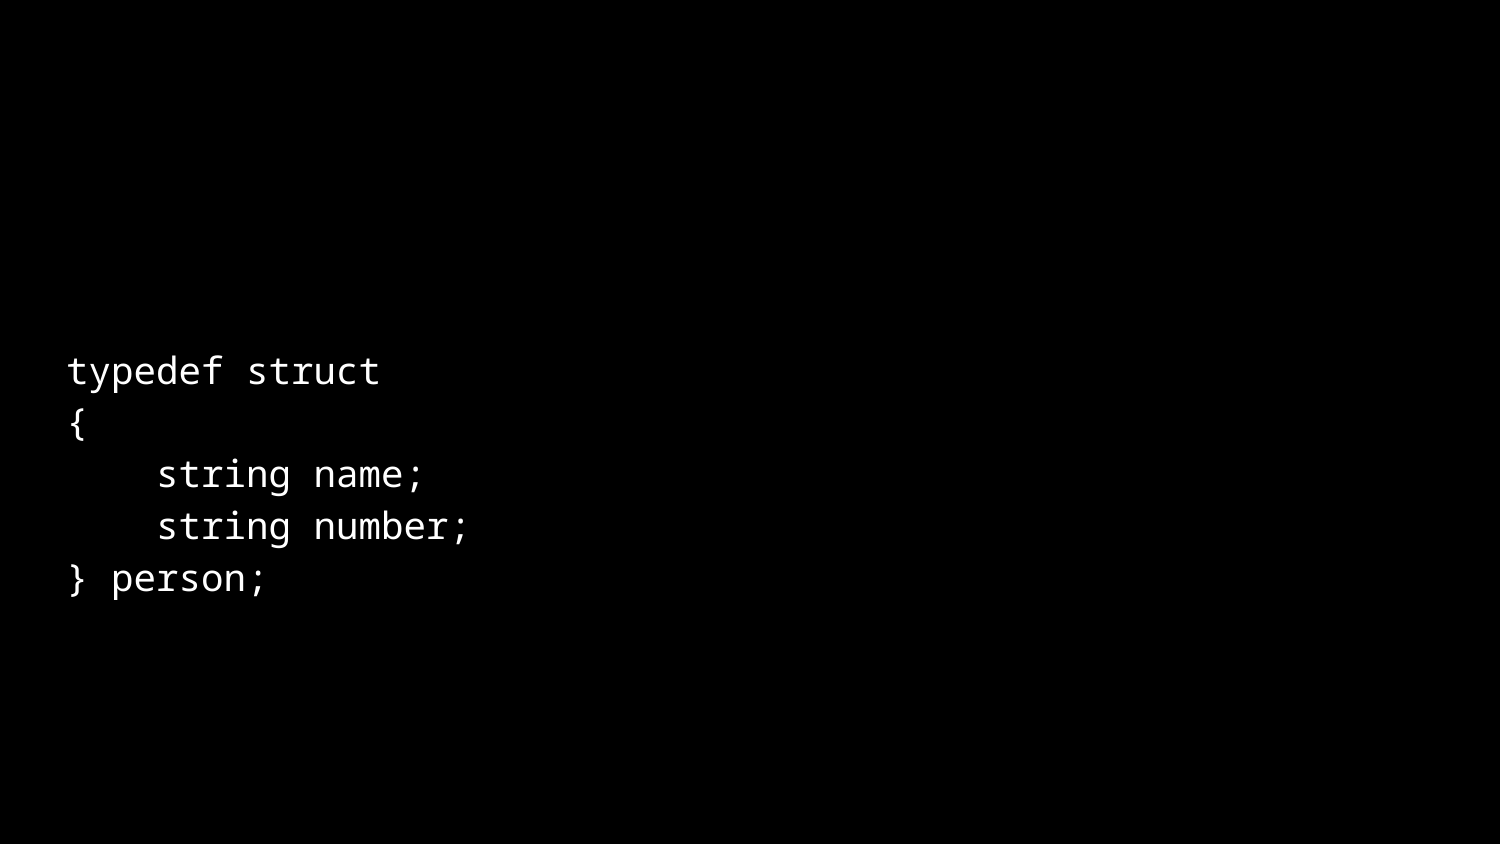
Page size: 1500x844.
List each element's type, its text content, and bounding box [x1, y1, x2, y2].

list typedef struct { string name; string number; } person; [51, 189, 1449, 750]
